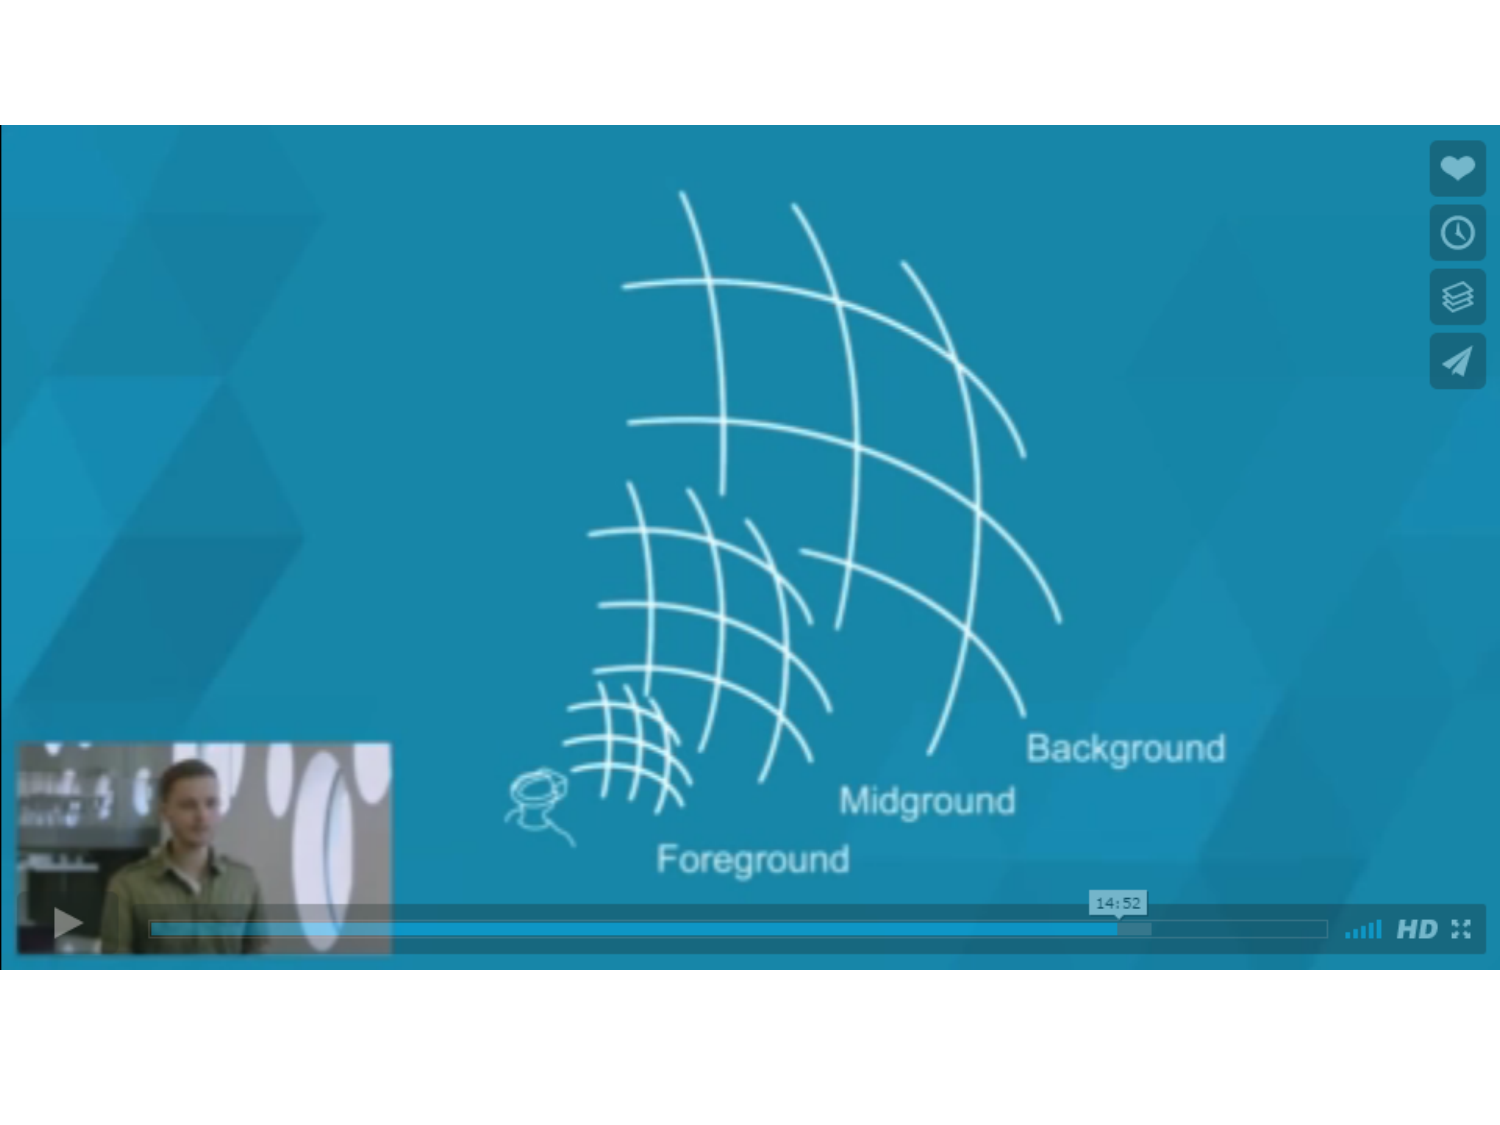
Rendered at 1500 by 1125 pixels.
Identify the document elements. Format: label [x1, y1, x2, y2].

picture [0, 125, 1500, 970]
